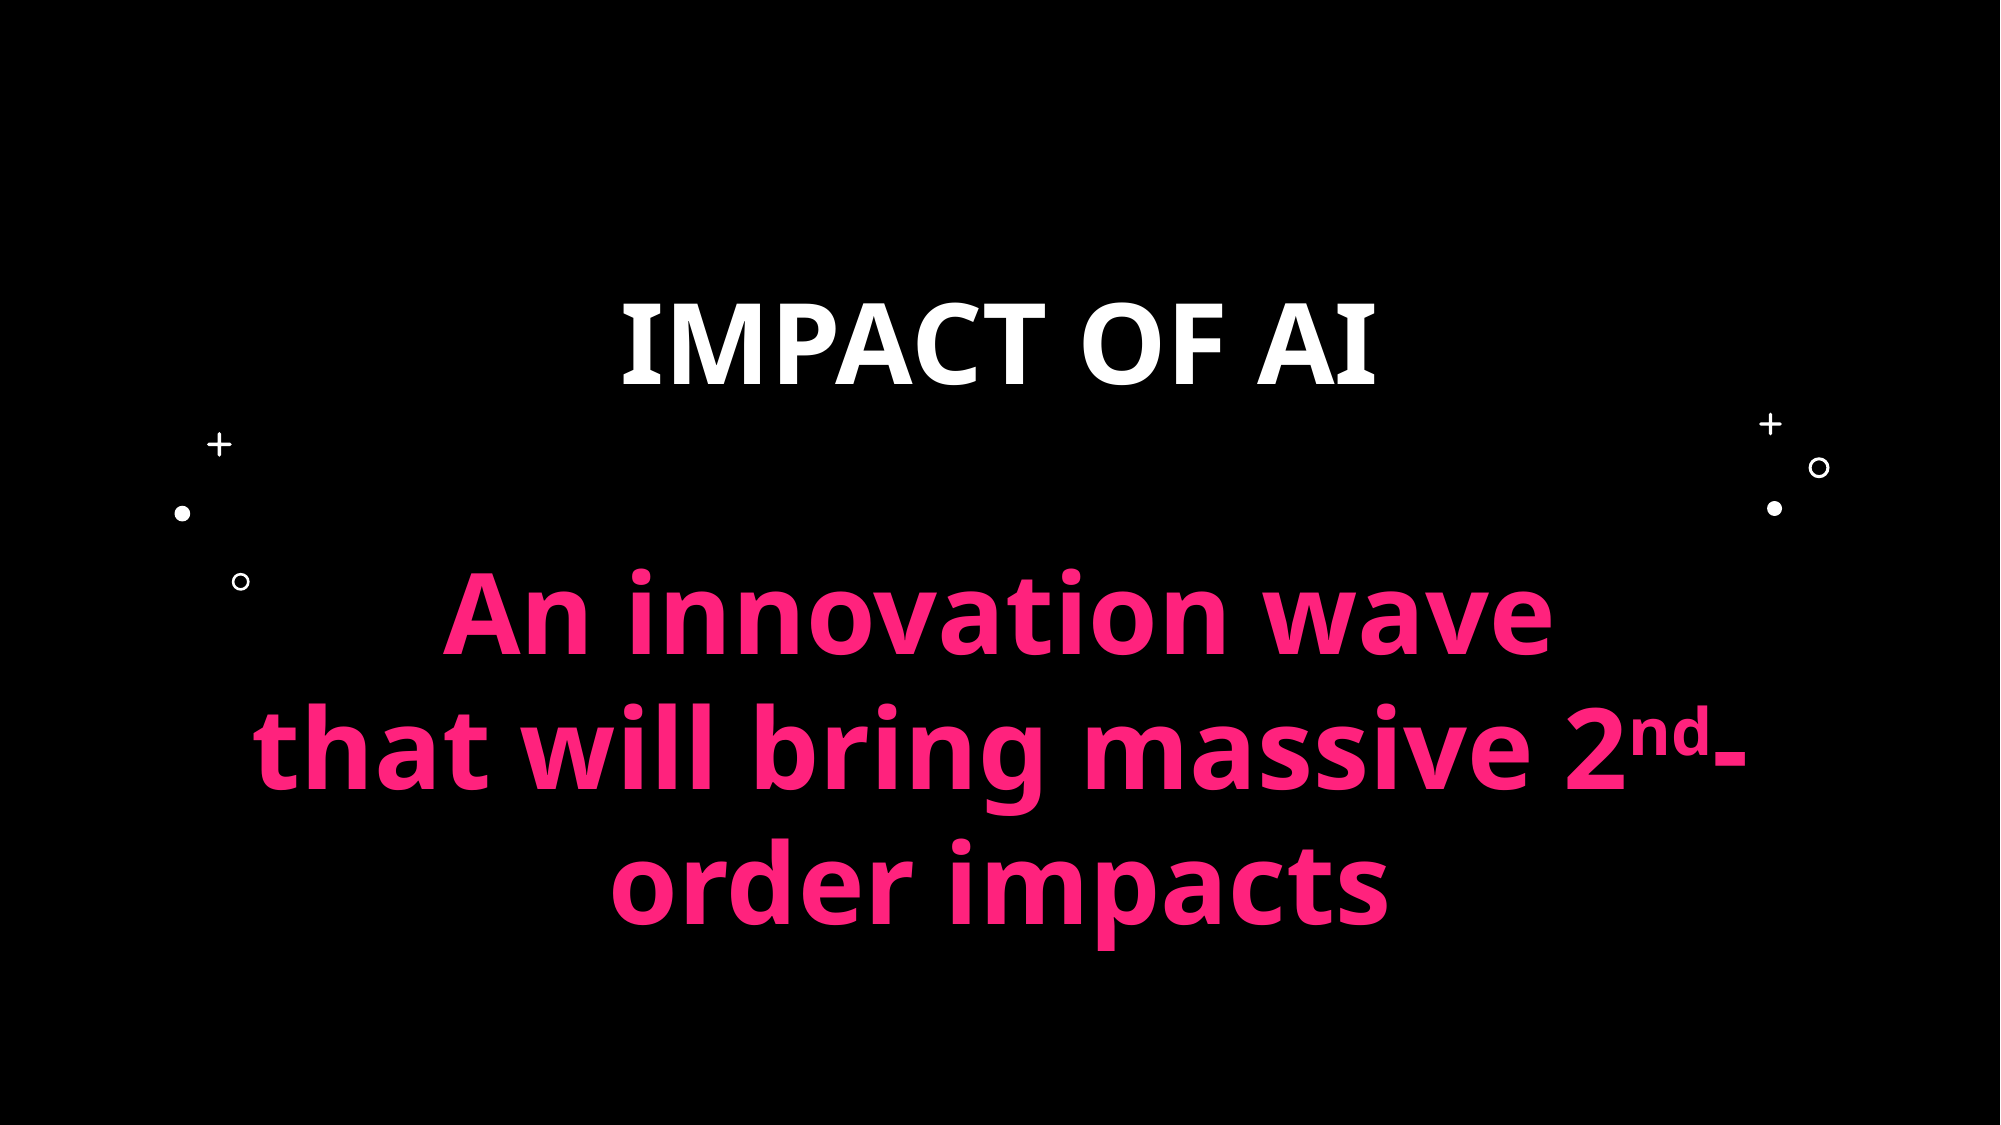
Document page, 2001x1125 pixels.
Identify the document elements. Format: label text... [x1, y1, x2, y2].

text_box IMPACT OF AI An innovation wave that will bring massive 2nd-order impacts [133, 264, 1867, 955]
